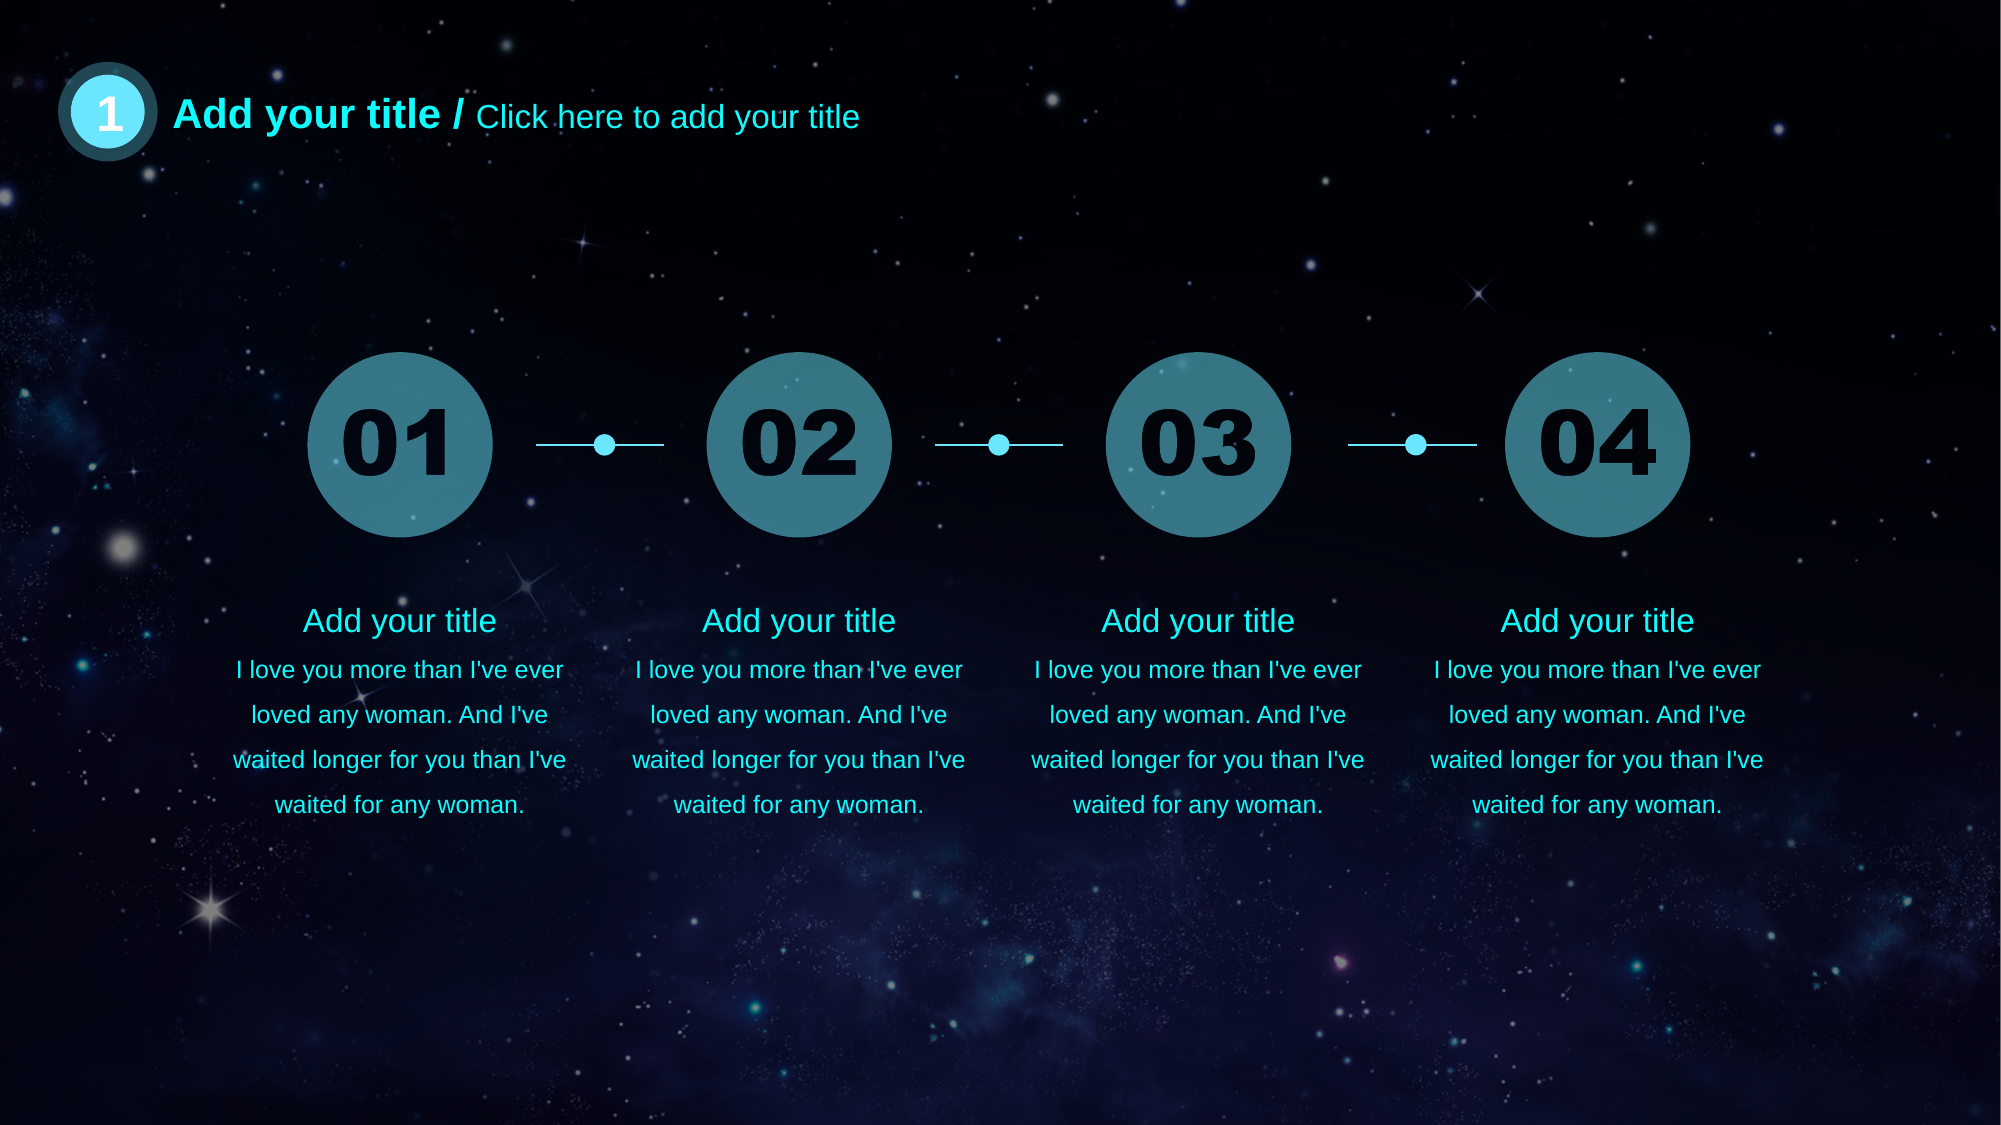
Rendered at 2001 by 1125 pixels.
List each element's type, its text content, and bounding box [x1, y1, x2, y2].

text_box [1104, 351, 1293, 539]
text_box Add your title I love you more than I've ever loved any woman. And I've waited longer for you than I've waited for any woman. [1413, 571, 1783, 826]
text_box Add your title I love you more than I've ever loved any woman. And I've waited longer for you than I've waited for any woman. [1013, 571, 1384, 826]
text_box Add your title I love you more than I've ever loved any woman. And I've waited longer for you than I've waited for any woman. [215, 571, 585, 826]
text_box [705, 351, 893, 539]
text_box Add your title / Click here to add your title [158, 78, 1017, 144]
text_box Add your title I love you more than I've ever loved any woman. And I've waited longer for you than I've waited for any woman. [614, 571, 985, 826]
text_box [535, 434, 664, 456]
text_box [934, 434, 1063, 456]
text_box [1348, 434, 1477, 456]
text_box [58, 61, 158, 162]
text_box [306, 351, 494, 539]
text_box [1503, 351, 1692, 539]
picture [0, 0, 2001, 1125]
